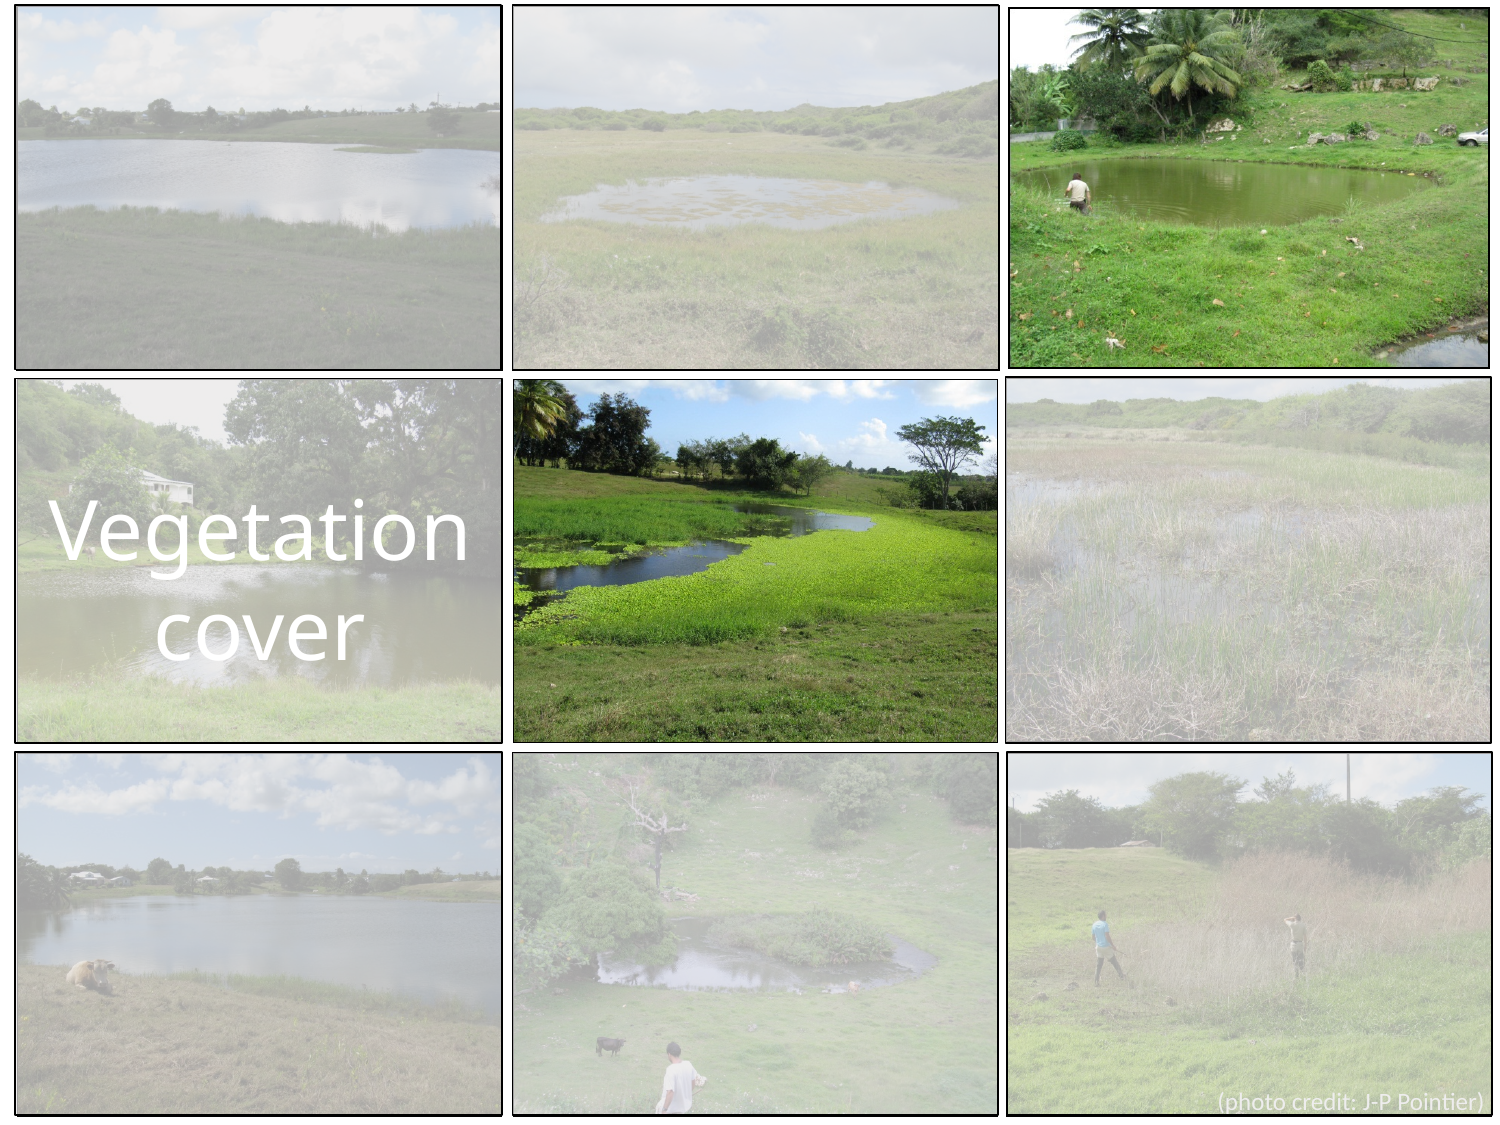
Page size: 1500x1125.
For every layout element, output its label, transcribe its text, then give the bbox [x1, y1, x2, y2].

text_box (photo credit: J-P Pointier) [1111, 1077, 1500, 1123]
picture [513, 6, 999, 370]
picture [17, 6, 502, 370]
picture [1006, 378, 1492, 742]
picture [1006, 753, 1492, 1117]
picture [17, 379, 502, 743]
picture [513, 379, 998, 743]
picture [1009, 8, 1489, 368]
picture [513, 753, 998, 1117]
picture [17, 753, 502, 1117]
